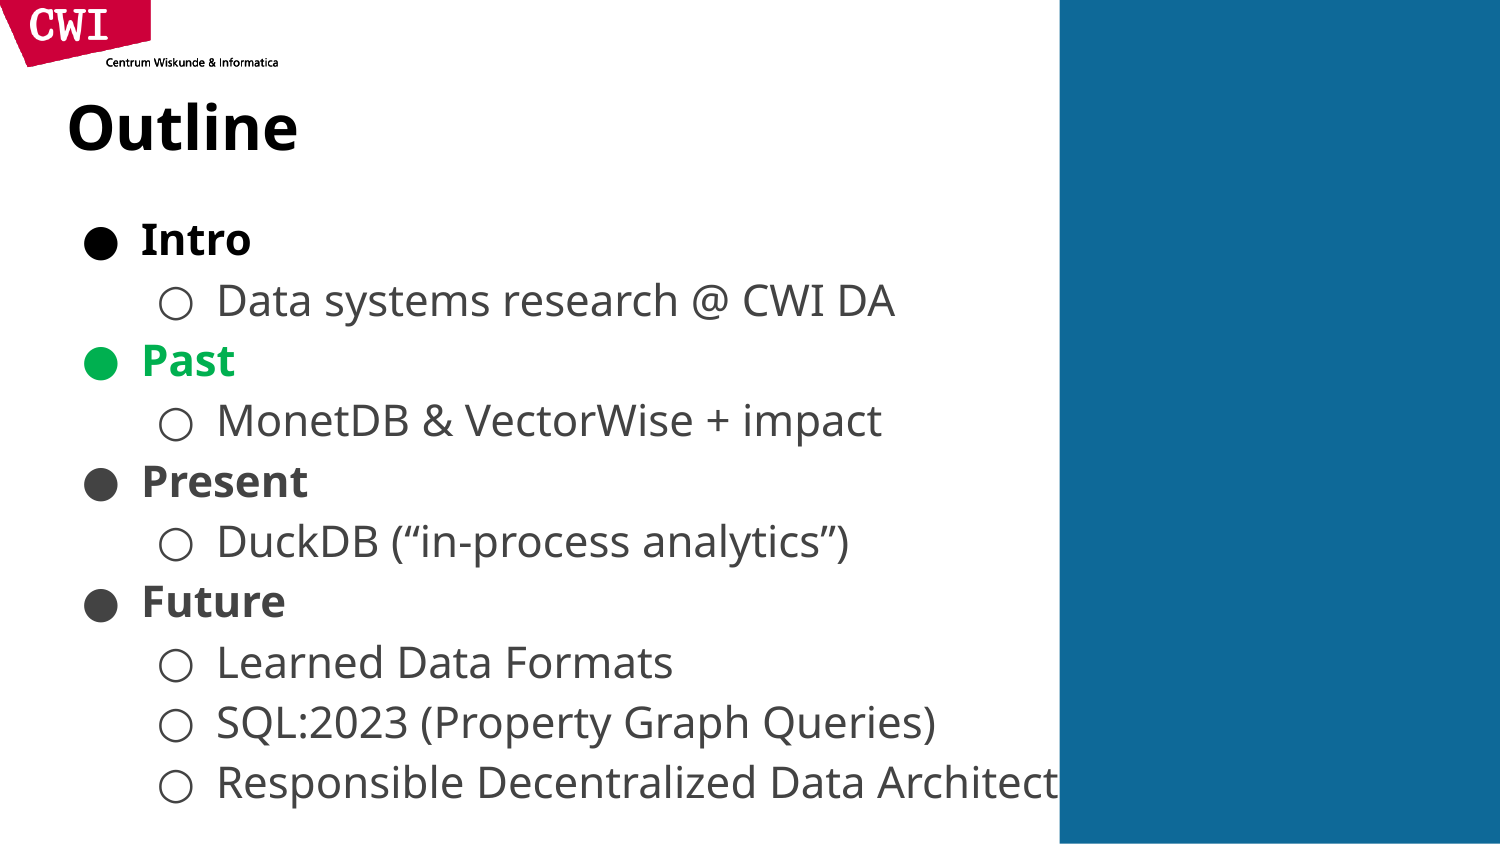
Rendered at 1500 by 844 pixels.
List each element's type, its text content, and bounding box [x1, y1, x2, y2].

list Intro Data systems research @ CWI DA Past MonetDB & VectorWise + impact Present DuckDB (“in-process analytics”) Future Learned Data Formats SQL:2023 (Property Graph Queries) Responsible Decentralized Data Architectures [51, 189, 1059, 750]
title Outline [51, 72, 1059, 176]
picture [0, 0, 300, 115]
text_box [1059, 0, 1500, 844]
